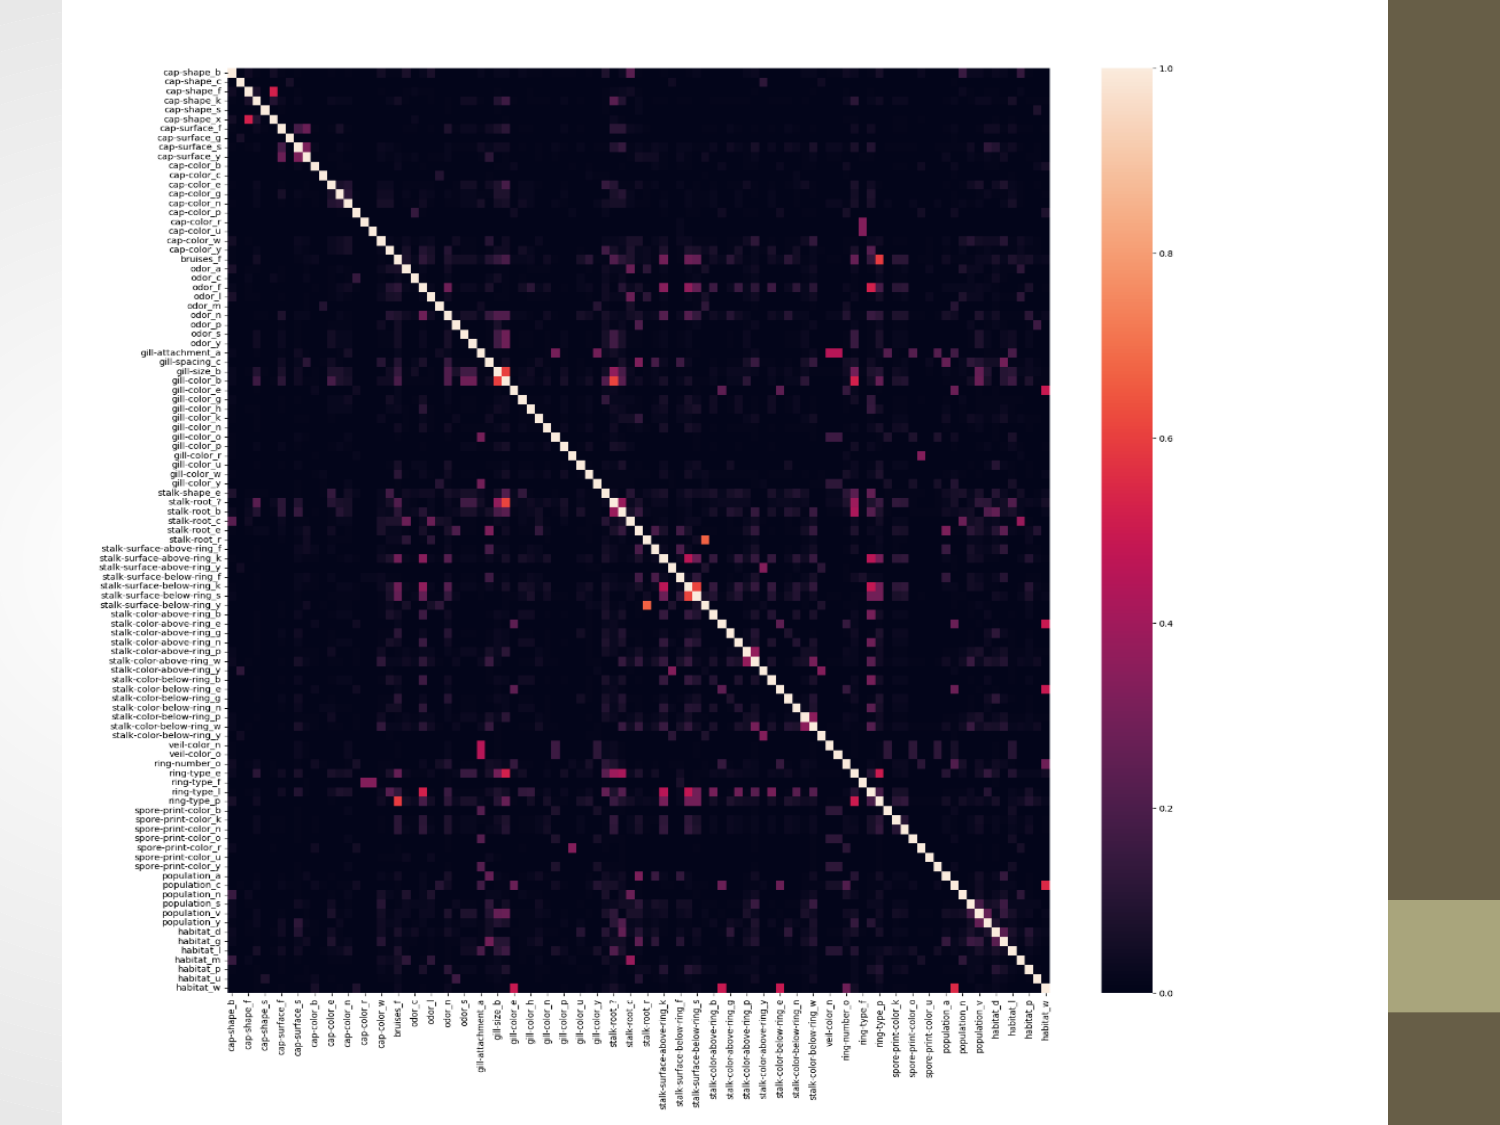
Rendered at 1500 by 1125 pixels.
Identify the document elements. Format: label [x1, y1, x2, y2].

list [61, 0, 1388, 1125]
